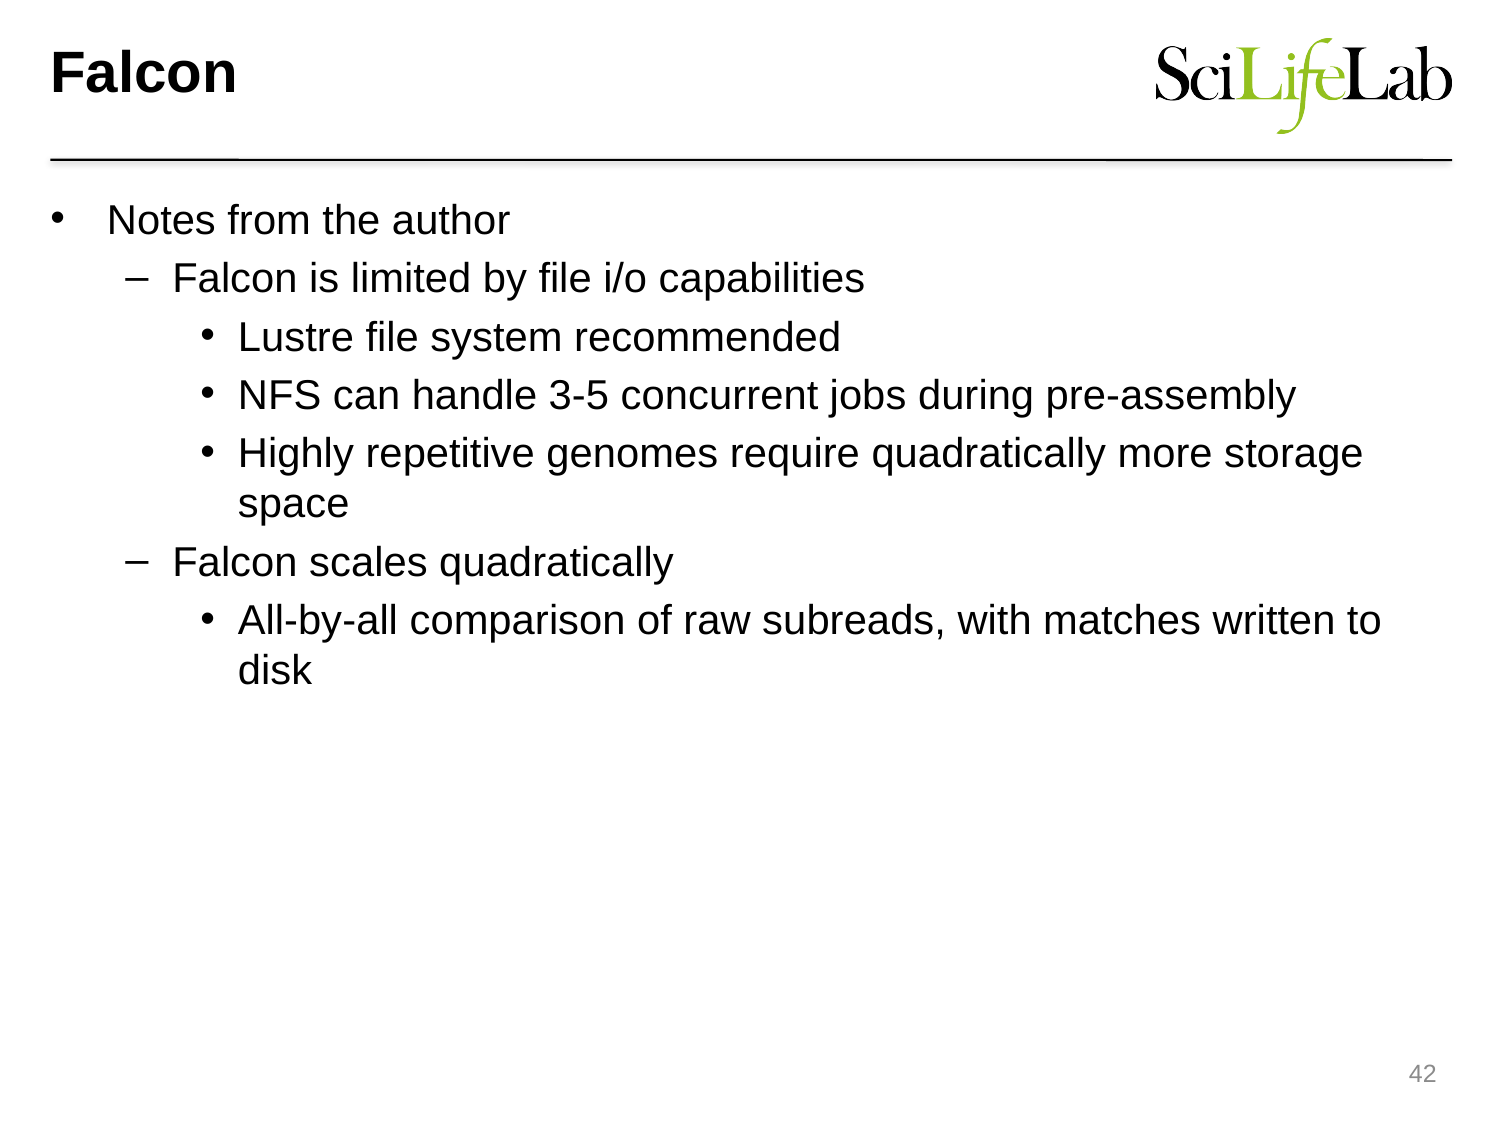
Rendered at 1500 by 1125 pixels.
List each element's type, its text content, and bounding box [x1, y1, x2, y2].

title Falcon [50, 34, 1452, 139]
list Notes from the author Falcon is limited by file i/o capabilities Lustre file system recommended NFS can handle 3-5 concurrent jobs during pre-assembly Highly repetitive genomes require quadratically more storage space Falcon scales quadratically All-by-all comparison of raw subreads, with matches written to disk [50, 192, 1452, 1005]
slide_number 42 [1074, 1042, 1452, 1103]
